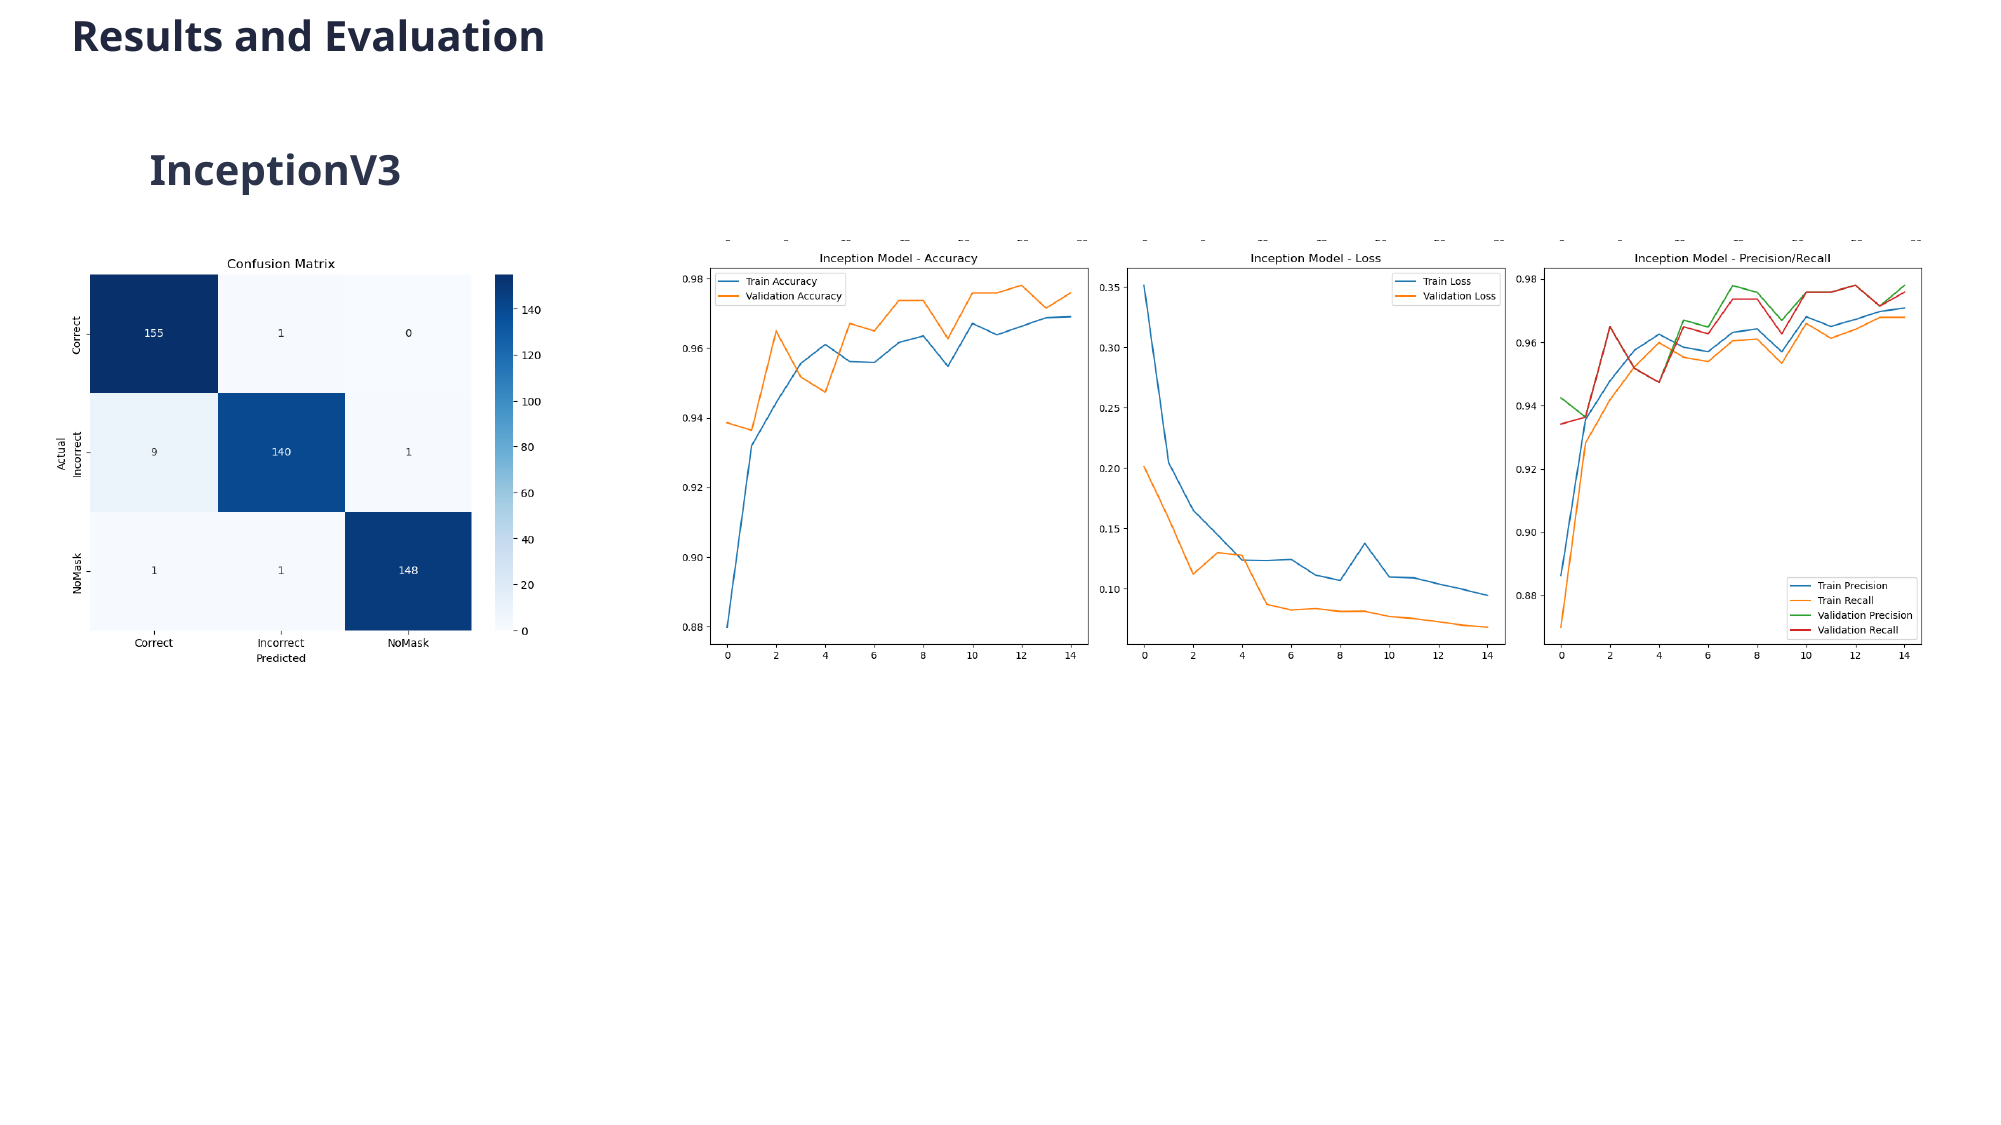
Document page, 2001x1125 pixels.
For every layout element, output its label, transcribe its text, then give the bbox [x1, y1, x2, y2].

text_box InceptionV3 [134, 136, 960, 202]
picture [674, 240, 1929, 670]
picture [49, 251, 548, 671]
text_box Results and Evaluation [17, 2, 600, 68]
